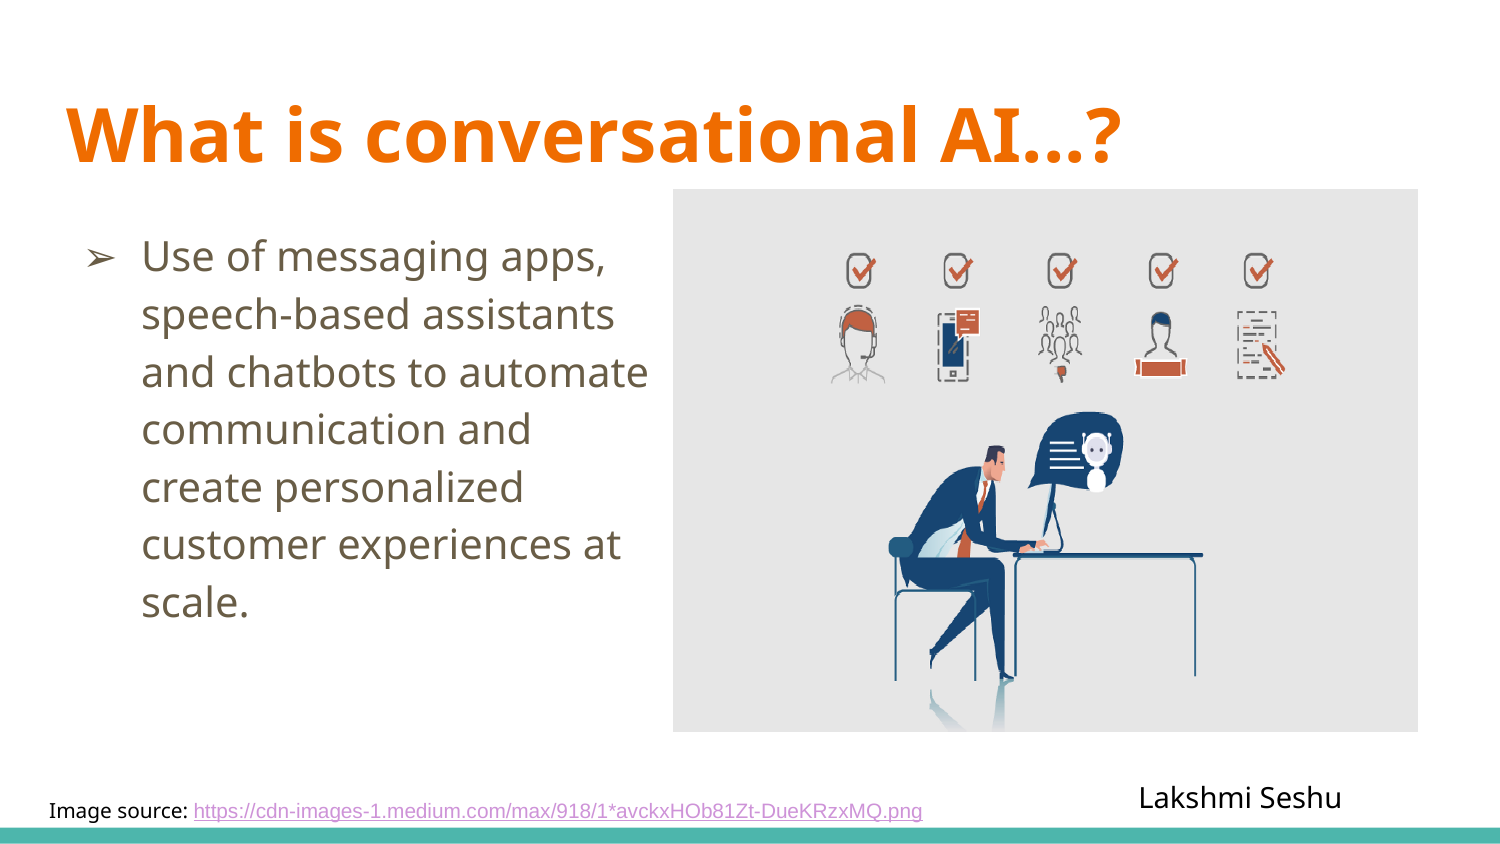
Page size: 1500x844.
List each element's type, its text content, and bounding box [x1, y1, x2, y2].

picture [672, 189, 1418, 732]
text_box Image source: https://cdn-images-1.medium.com/max/918/1*avckxHOb81Zt-DueKRzxMQ.png [34, 785, 1077, 810]
list Use of messaging apps, speech-based assistants and chatbots to automate communication and create personalized customer experiences at scale. [51, 207, 673, 750]
text_box Lakshmi Seshu [1123, 763, 1500, 844]
title What is conversational AI...? [51, 72, 1449, 189]
